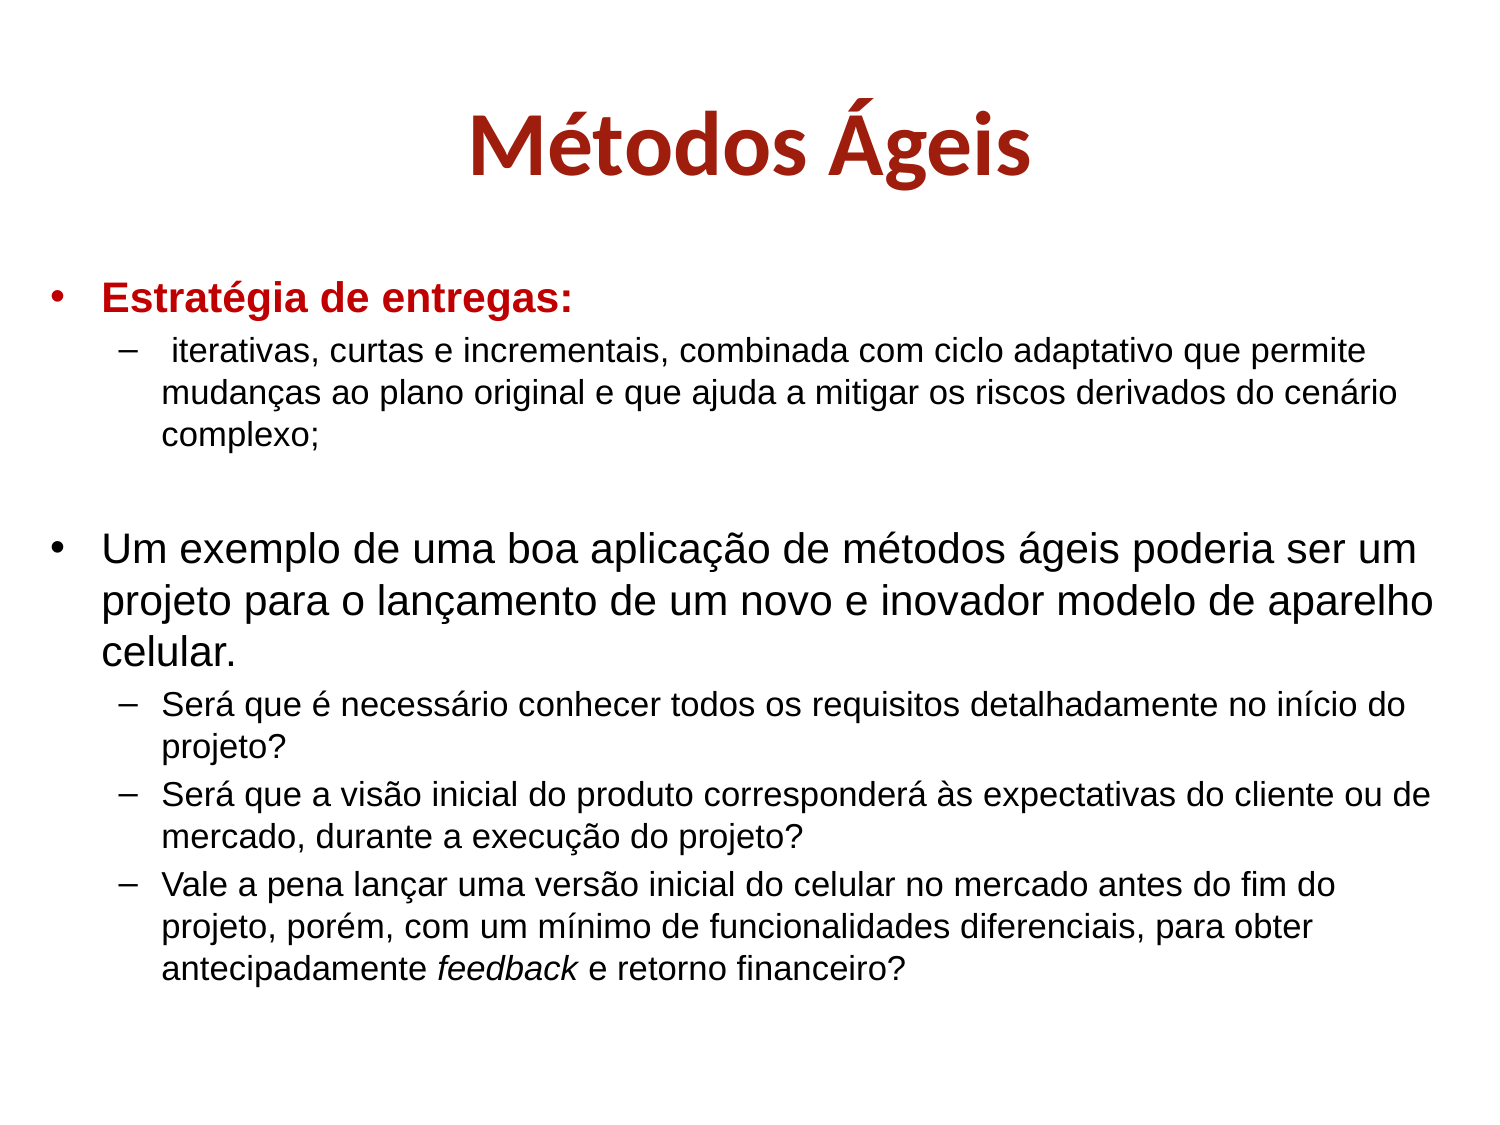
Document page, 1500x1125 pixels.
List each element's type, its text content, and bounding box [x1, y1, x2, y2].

list Estratégia de entregas: iterativas, curtas e incrementais, combinada com ciclo adaptativo que permite mudanças ao plano original e que ajuda a mitigar os riscos derivados do cenário complexo; Um exemplo de uma boa aplicação de métodos ágeis poderia ser um projeto para o lançamento de um novo e inovador modelo de aparelho celular. Será que é necessário conhecer todos os requisitos detalhadamente no início do projeto? Será que a visão inicial do produto corresponderá às expectativas do cliente ou de mercado, durante a execução do projeto? Vale a pena lançar uma versão inicial do celular no mercado antes do fim do projeto, porém, com um mínimo de funcionalidades diferenciais, para obter antecipadamente feedback e retorno financeiro? [35, 262, 1467, 1005]
title Métodos Ágeis [75, 45, 1425, 233]
